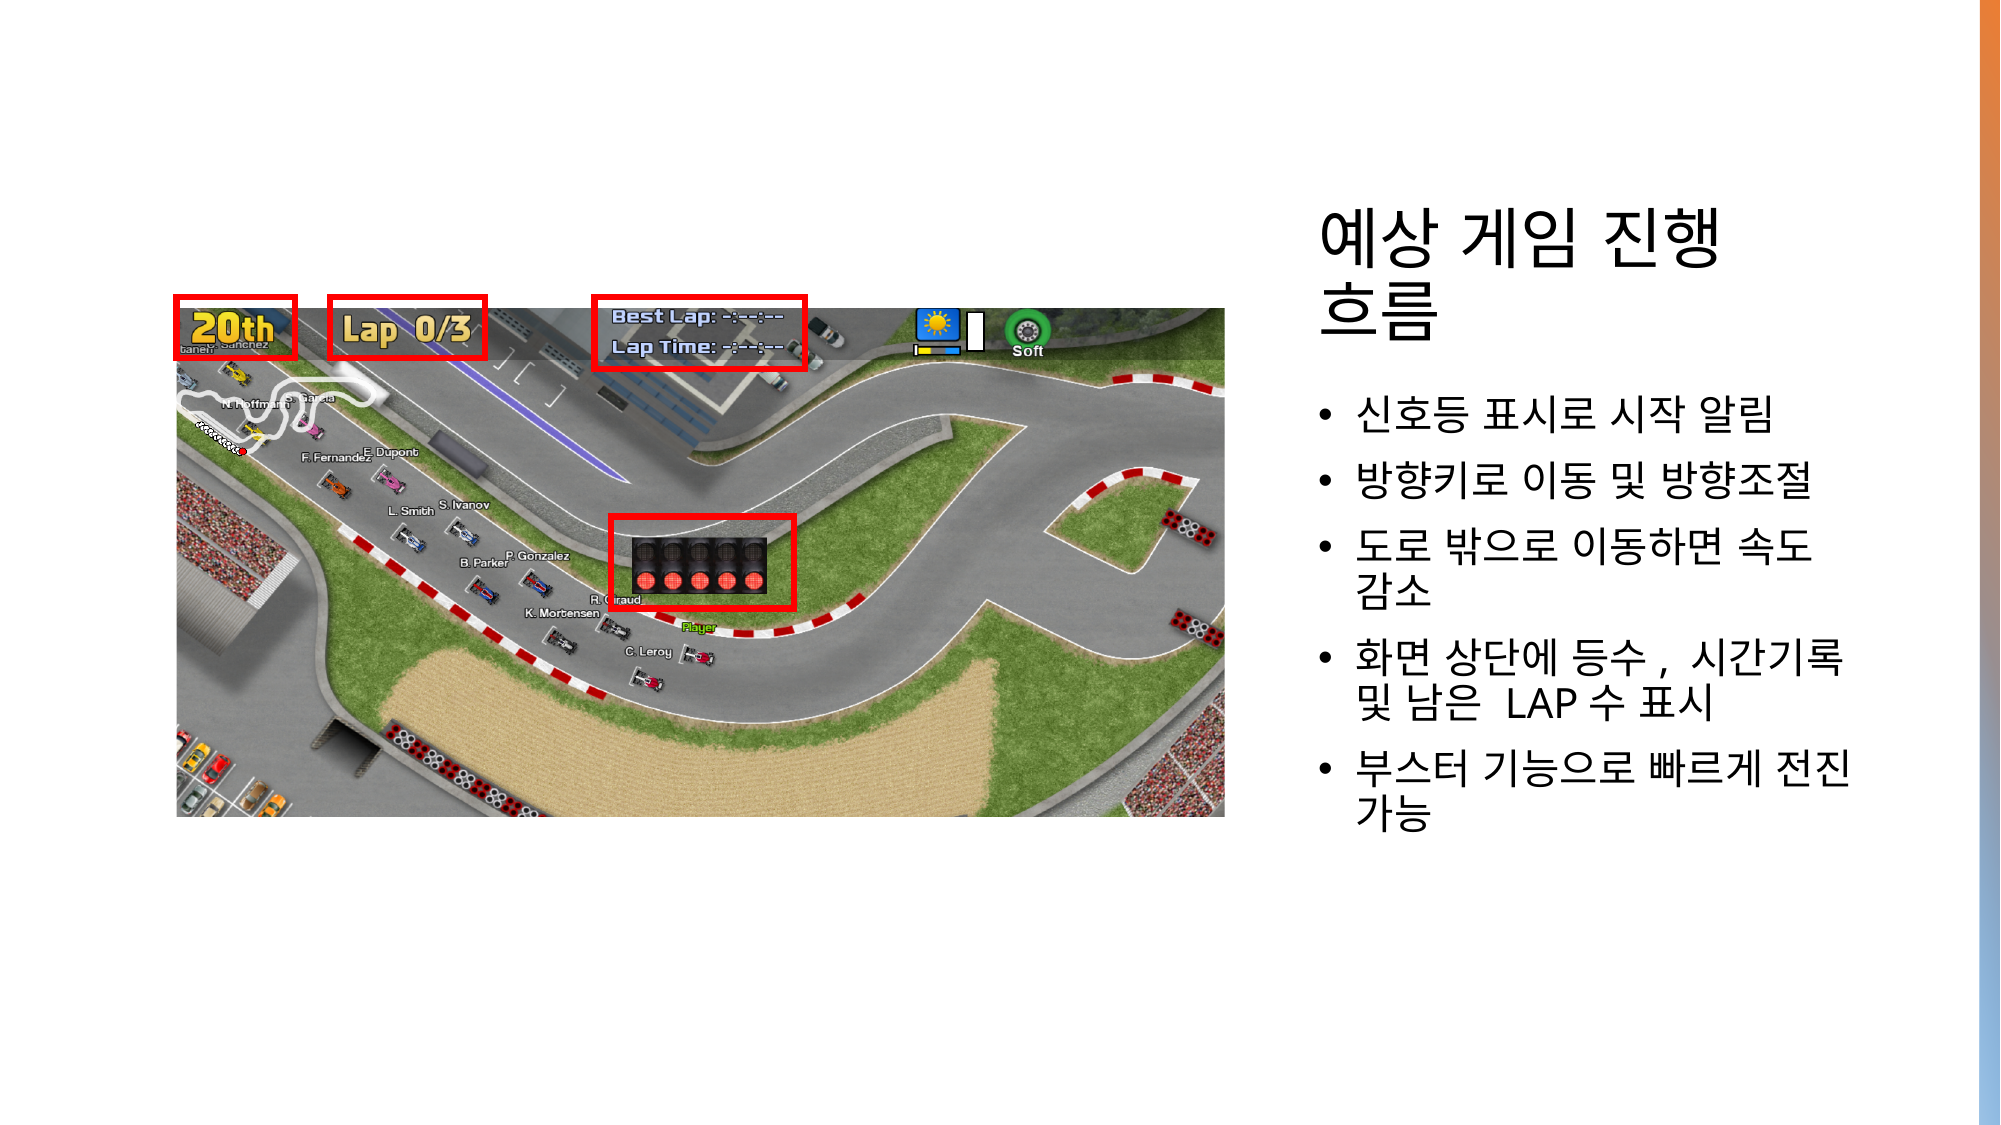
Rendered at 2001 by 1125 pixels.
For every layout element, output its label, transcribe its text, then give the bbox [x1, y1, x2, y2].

text_box [329, 296, 486, 308]
text_box [593, 296, 806, 308]
text_box [175, 296, 296, 359]
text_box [1979, 0, 2000, 1125]
title 예상 게임 진행 흐름 [1303, 92, 1871, 358]
list 신호등 표시로 시작 알림 방향키로 이동 및 방향조절 도로 밖으로 이동하면 속도 감소 화면 상단에 등수, 시간기록 및 남은 LAP수 표시 부스터 기능으로 빠르게 전진 가능 [1303, 386, 1871, 953]
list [176, 308, 1225, 817]
